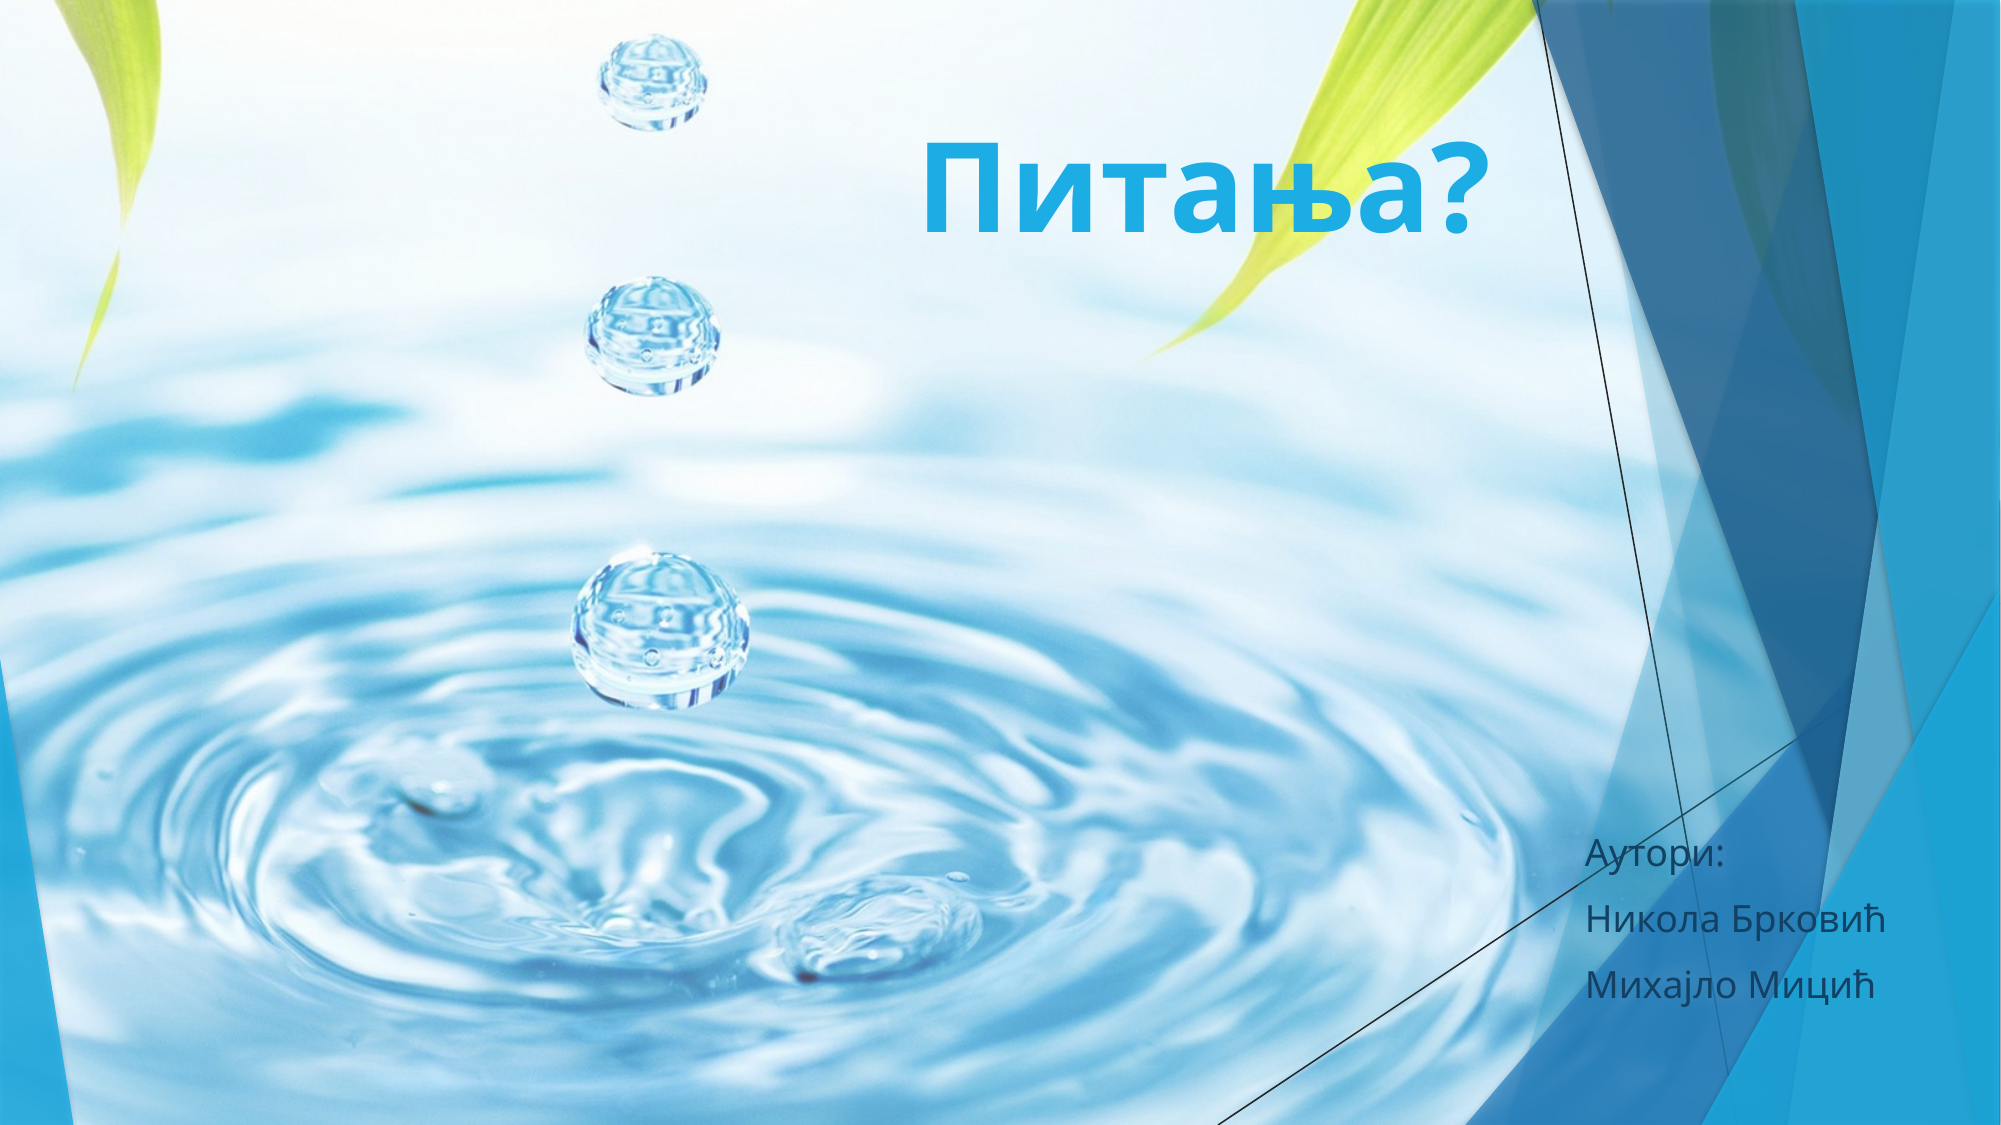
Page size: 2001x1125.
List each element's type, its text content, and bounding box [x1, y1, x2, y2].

title Питања? [901, 99, 1935, 447]
list Аутори: Никола Брковић Михајло Мицић [1569, 821, 2000, 1075]
